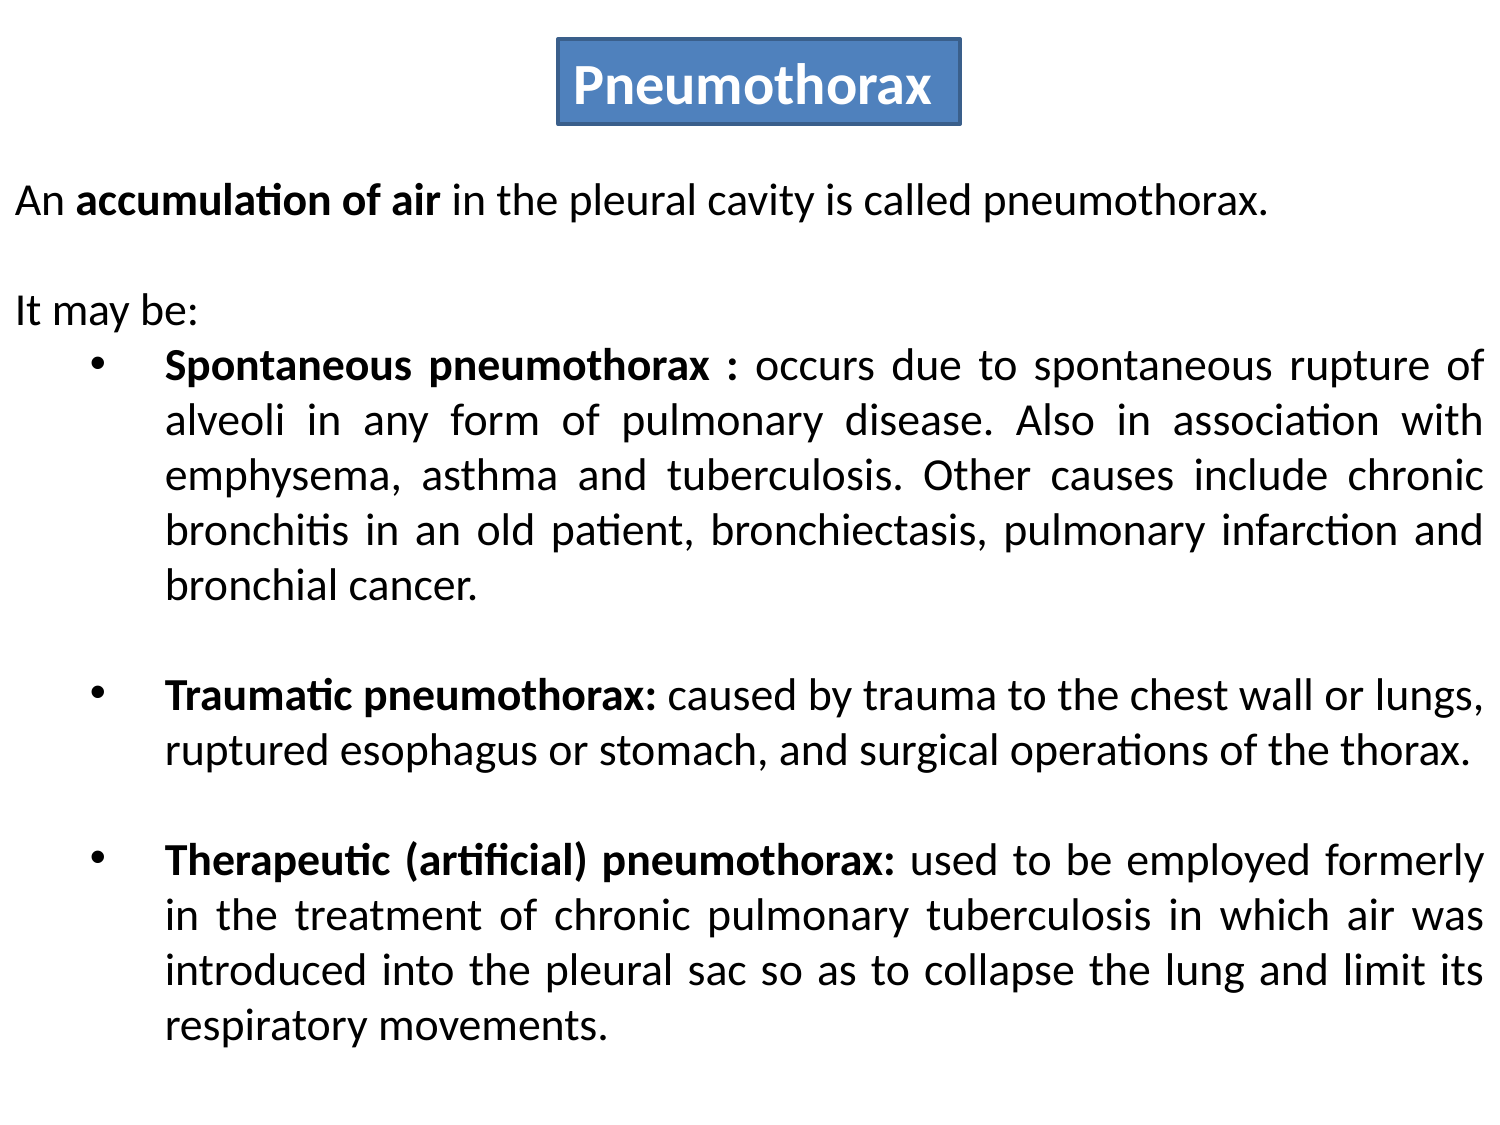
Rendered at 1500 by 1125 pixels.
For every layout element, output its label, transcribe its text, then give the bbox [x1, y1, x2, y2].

text_box An accumulation of air in the pleural cavity is called pneumothorax. It may be: Spontaneous pneumothorax : occurs due to spontaneous rupture of alveoli in any form of pulmonary disease. Also in association with emphysema, asthma and tuberculosis. Other causes include chronic bronchitis in an old patient, bronchiectasis, pulmonary infarction and bronchial cancer. Traumatic pneumothorax: caused by trauma to the chest wall or lungs, ruptured esophagus or stomach, and surgical operations of the thorax. Therapeutic (artificial) pneumothorax: used to be employed formerly in the treatment of chronic pulmonary tuberculosis in which air was introduced into the pleural sac so as to collapse the lung and limit its respiratory movements. [0, 162, 1500, 1057]
text_box Pneumothorax [556, 37, 962, 126]
